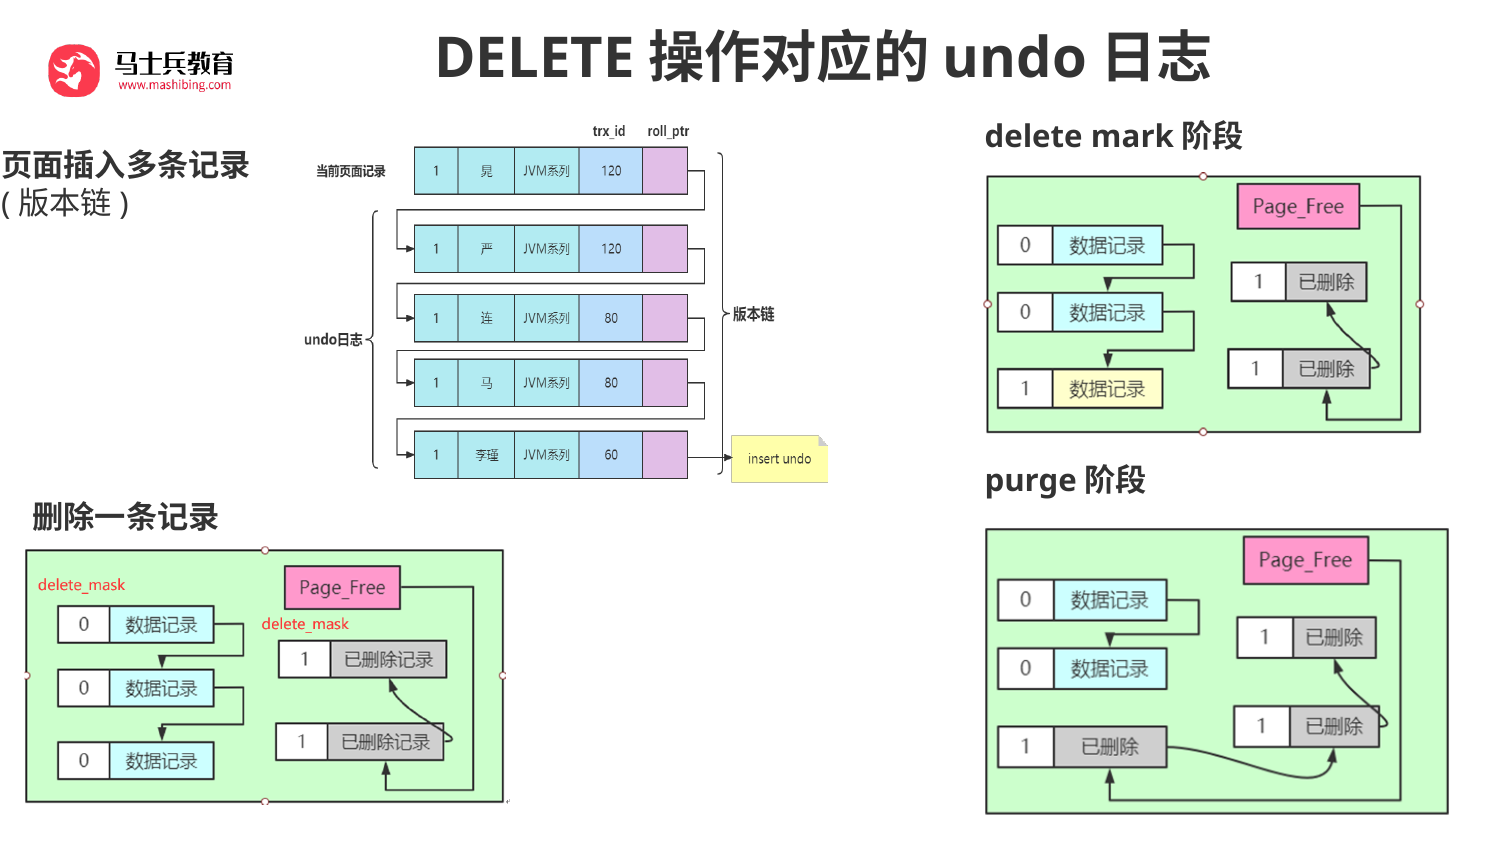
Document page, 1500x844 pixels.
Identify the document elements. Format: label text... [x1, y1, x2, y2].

picture [980, 172, 1427, 438]
text_box 页面插入多条记录 (版本链) [0, 119, 285, 247]
text_box delete mark阶段 [969, 97, 1417, 173]
picture [17, 539, 510, 807]
text_box 删除一条记录 [17, 478, 465, 539]
picture [46, 43, 233, 98]
picture [980, 524, 1452, 822]
text_box DELETE操作对应的undo日志 [376, 0, 1272, 111]
text_box purge阶段 [969, 441, 1417, 517]
picture [285, 97, 842, 499]
